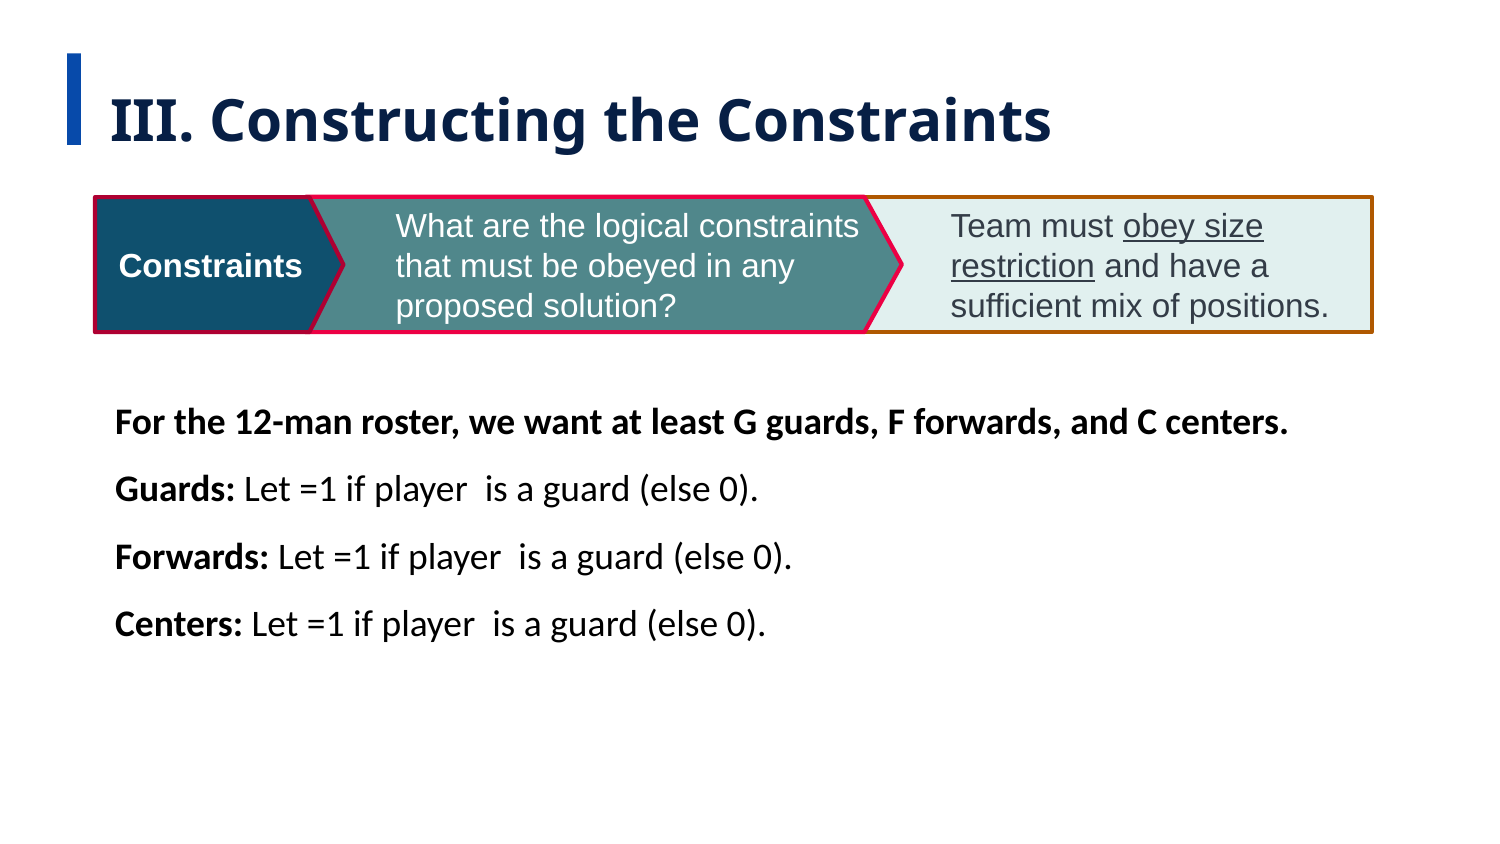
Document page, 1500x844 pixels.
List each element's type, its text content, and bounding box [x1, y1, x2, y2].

text_box [67, 53, 81, 145]
text_box Constraints [92, 195, 346, 335]
text_box III. Constructing the Constraints [95, 26, 1206, 161]
text_box What are the logical constraints that must be obeyed in any proposed solution? [305, 194, 904, 335]
text_box Team must obey size restriction and have a sufficient mix of positions. [867, 195, 1374, 334]
